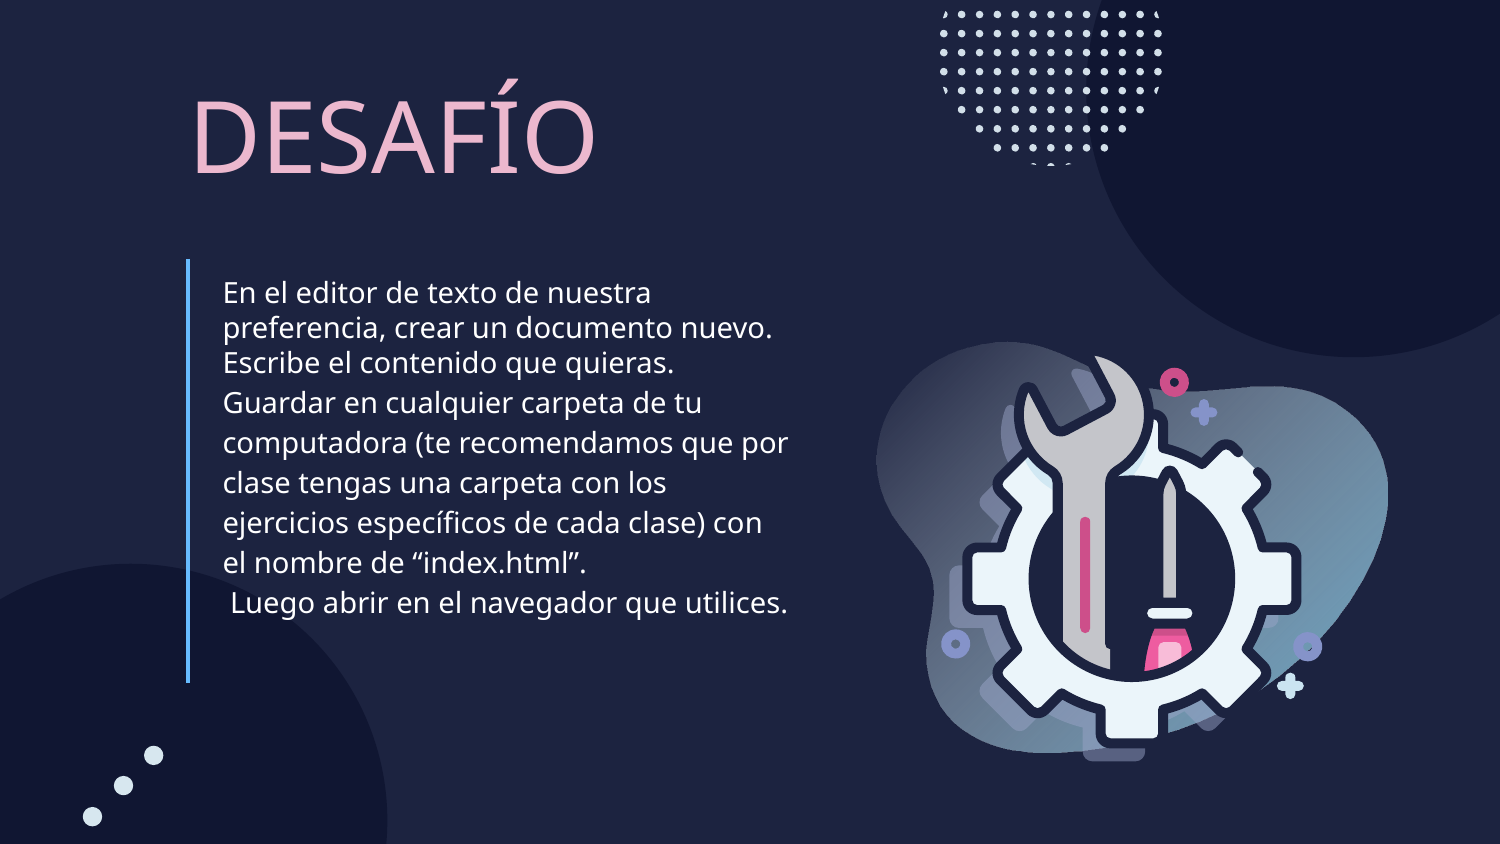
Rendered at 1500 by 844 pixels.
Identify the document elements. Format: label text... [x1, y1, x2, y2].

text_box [82, 745, 164, 827]
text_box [939, 0, 1162, 167]
title DESAFÍO [173, 58, 902, 189]
text_box [1100, 0, 1500, 341]
text_box [0, 563, 388, 844]
subtitle En el editor de texto de nuestra preferencia, crear un documento nuevo. Escribe el contenido que quieras. Guardar en cualquier carpeta de tu computadora (te recomendamos que por clase tengas una carpeta con los ejercicios específicos de cada clase) con el nombre de “index.html”. Luego abrir en el navegador que utilices. [207, 259, 806, 548]
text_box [851, 324, 1442, 803]
